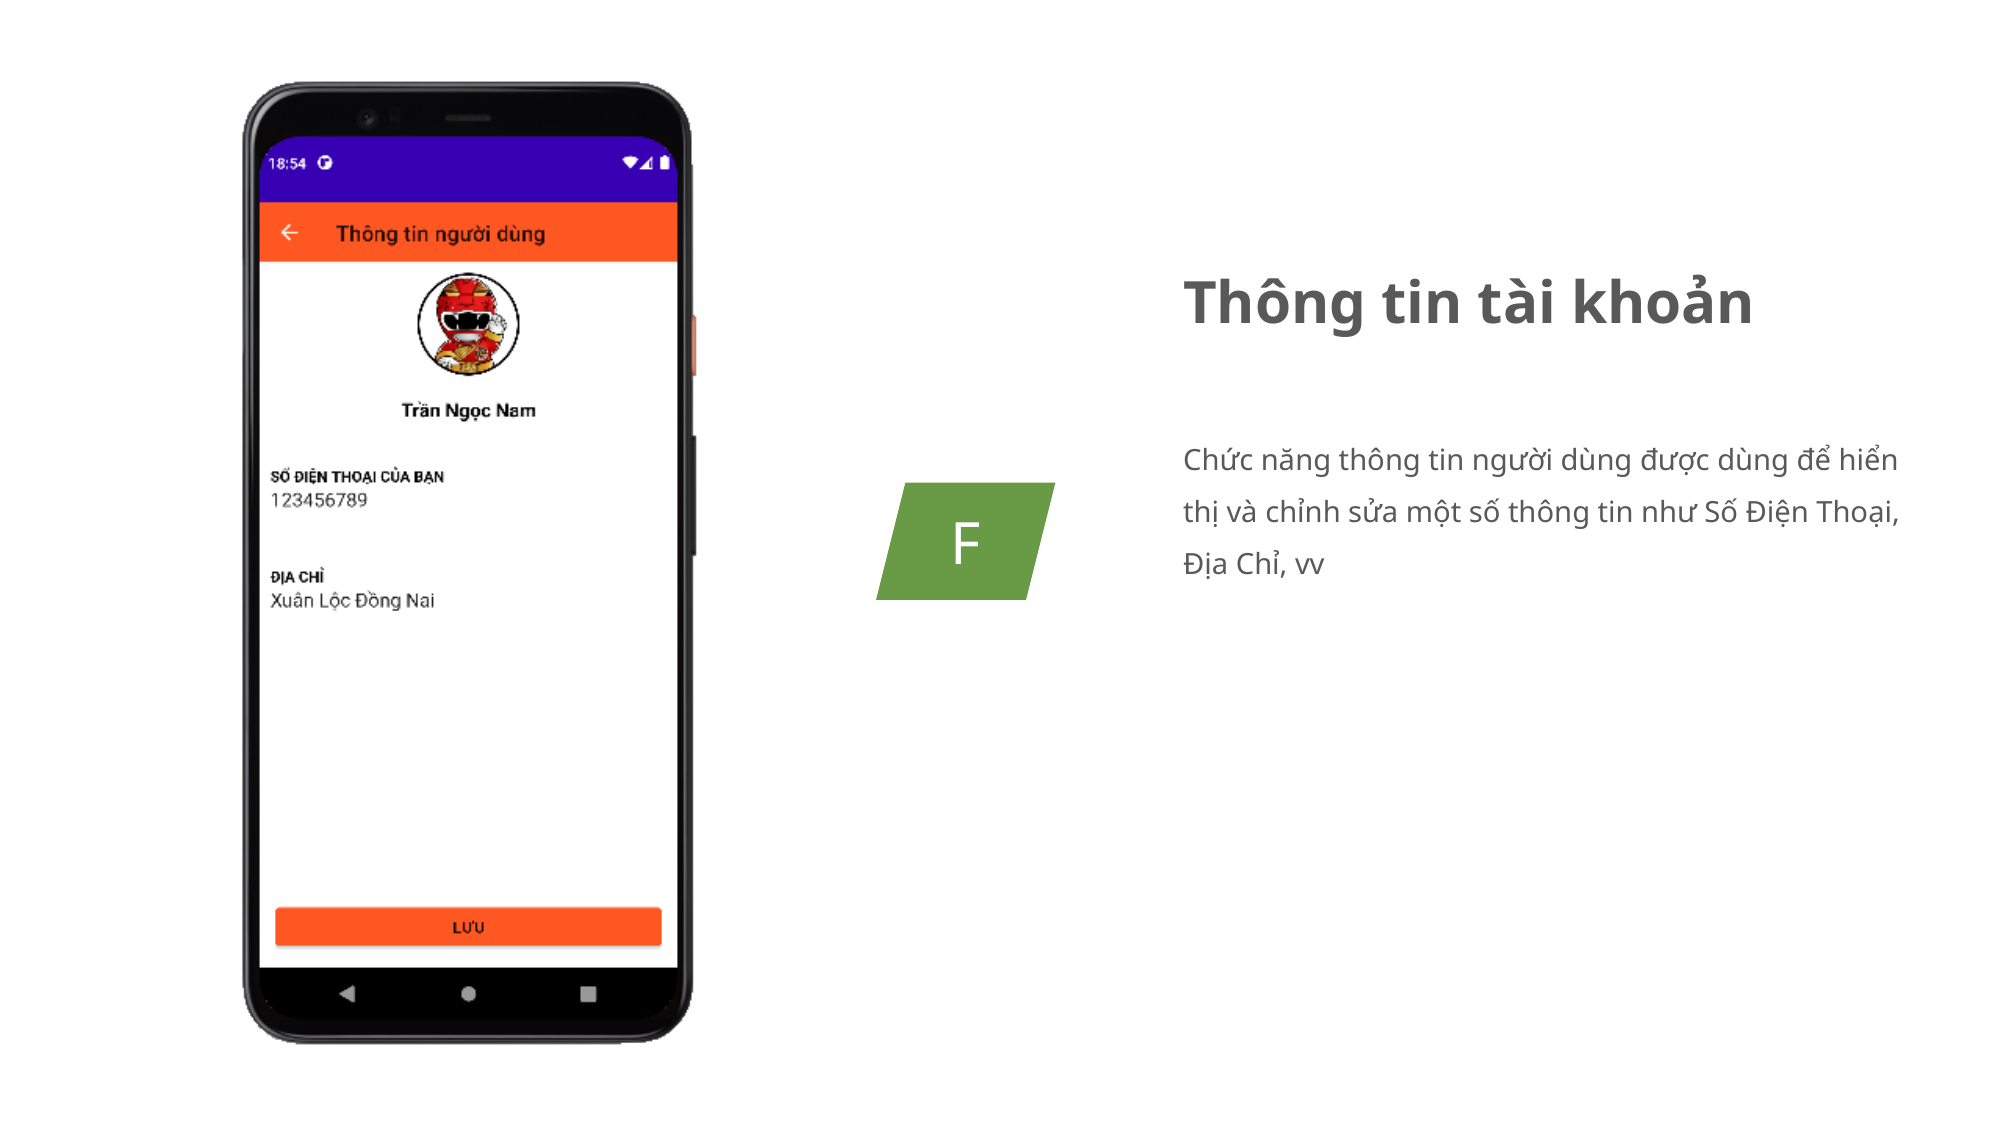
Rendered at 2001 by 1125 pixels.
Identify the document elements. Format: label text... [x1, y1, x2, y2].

text_box Thông tin tài khoản [1168, 236, 1796, 343]
picture [238, 71, 698, 1054]
text_box [874, 481, 1057, 601]
text_box Chức năng thông tin người dùng được dùng để hiển thị và chỉnh sửa một số thông tin như Số Điện Thoại, Địa Chỉ, vv [1168, 415, 1938, 588]
text_box F [907, 498, 1024, 584]
